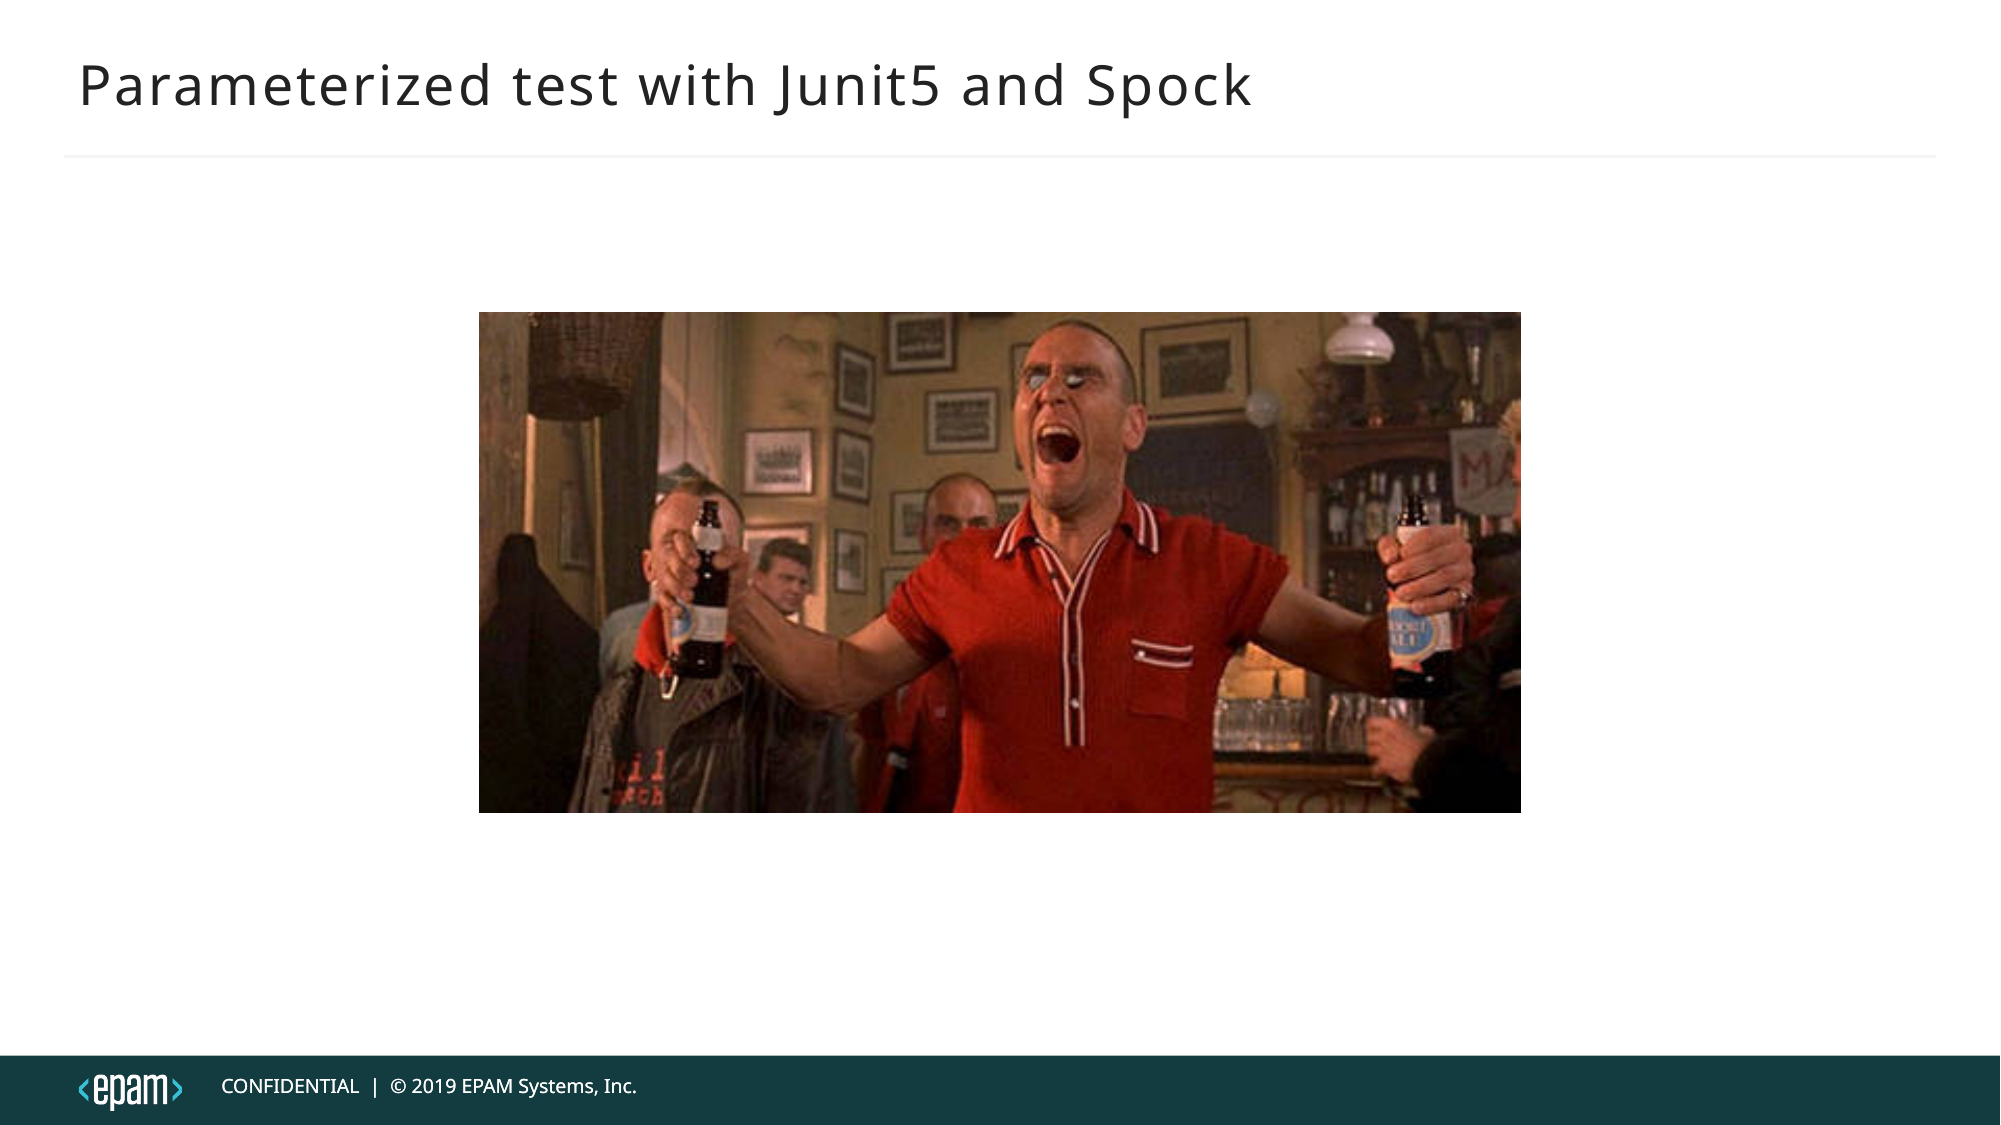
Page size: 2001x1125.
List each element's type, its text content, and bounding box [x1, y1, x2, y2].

title Parameterized test with Junit5 and Spock [78, 50, 1922, 116]
text_box CONFIDENTIAL | © 2019 EPAM Systems, Inc. [206, 1066, 737, 1105]
picture [479, 312, 1521, 813]
